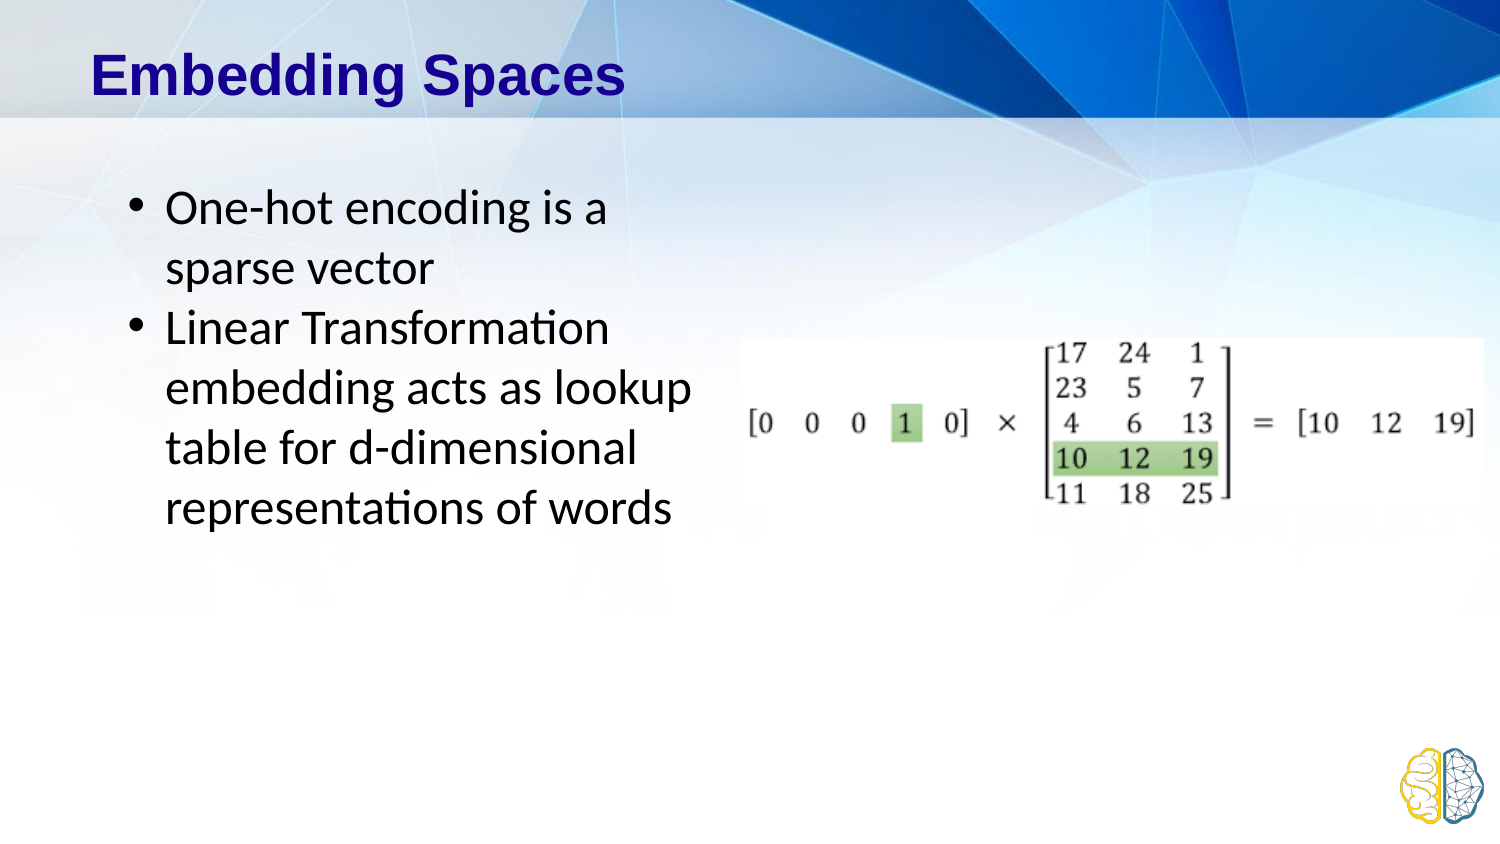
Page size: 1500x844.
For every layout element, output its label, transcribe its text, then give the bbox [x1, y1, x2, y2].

list One-hot encoding is a sparse vector Linear Transformation embedding acts as lookup table for d-dimensional representations of words [75, 159, 754, 754]
picture [0, 0, 1500, 844]
title Embedding Spaces [75, 21, 1425, 122]
